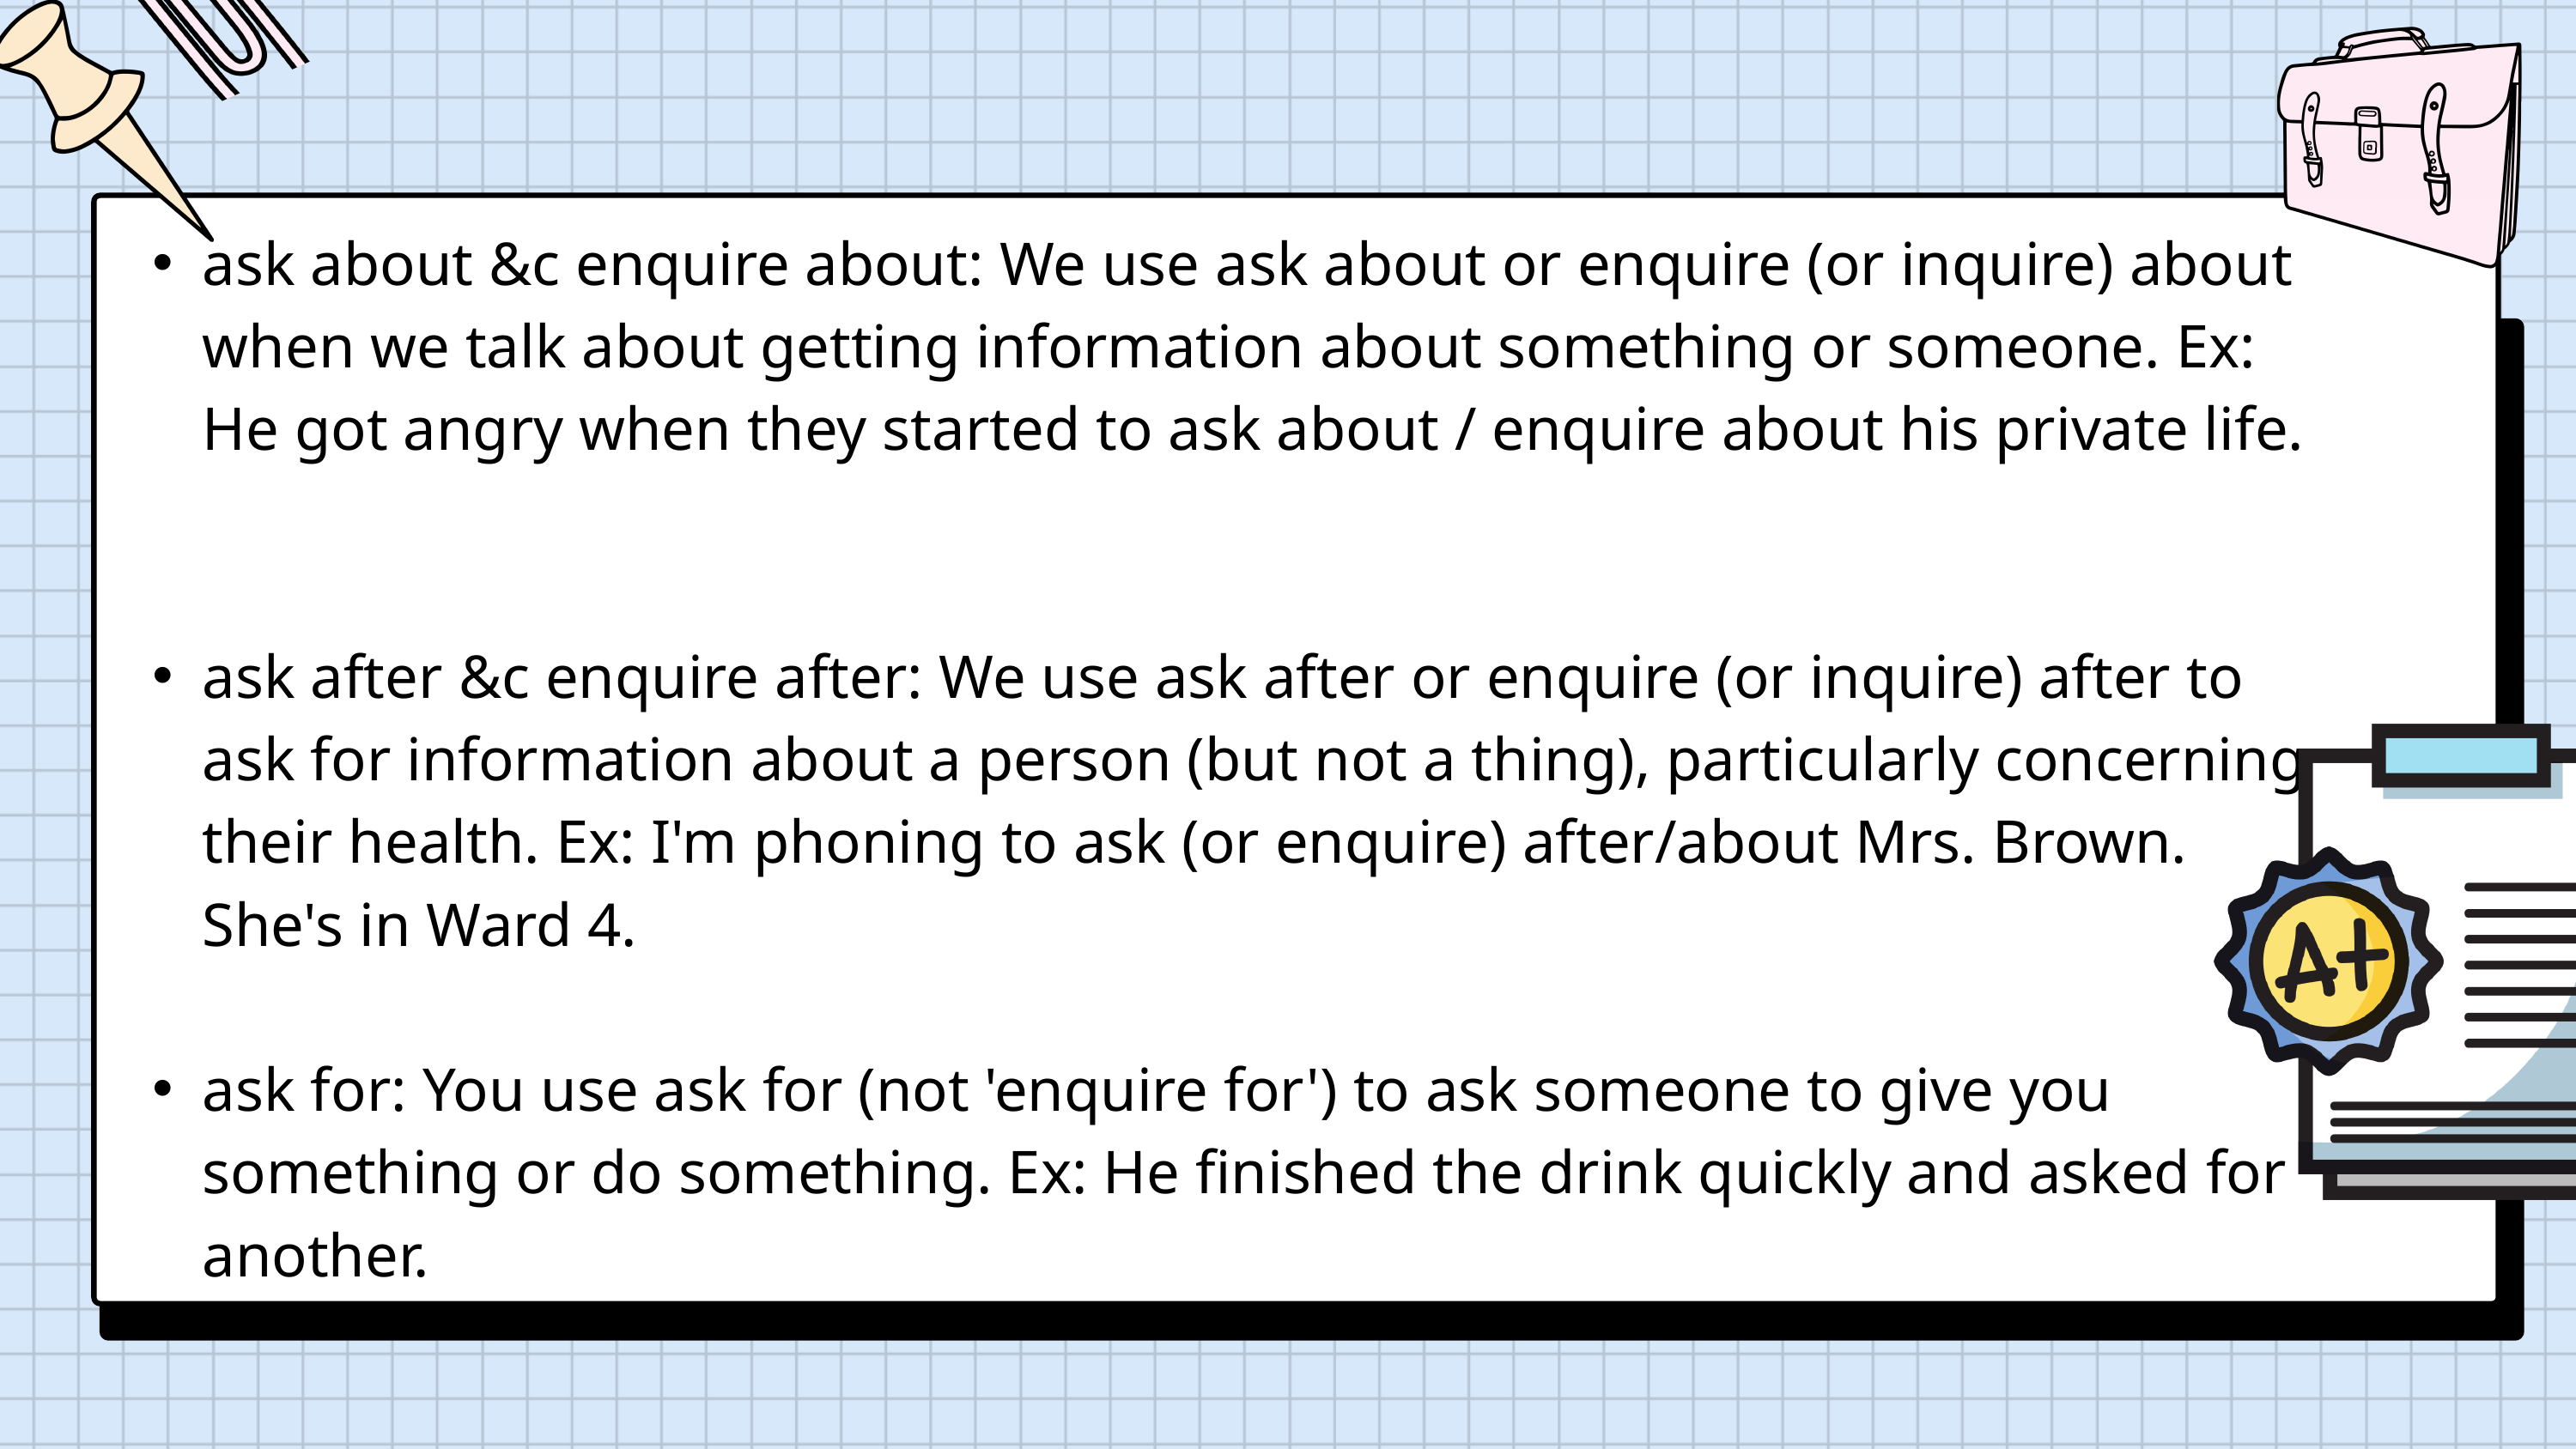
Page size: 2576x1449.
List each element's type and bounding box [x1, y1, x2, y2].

text_box [2528, 724, 2576, 1200]
text_box [2276, 27, 2522, 270]
text_box [0, 0, 214, 242]
text_box [0, 242, 2576, 1449]
text_box [214, 0, 2576, 724]
text_box [214, 0, 324, 106]
text_box [101, 320, 2522, 1338]
text_box [94, 195, 2499, 1304]
